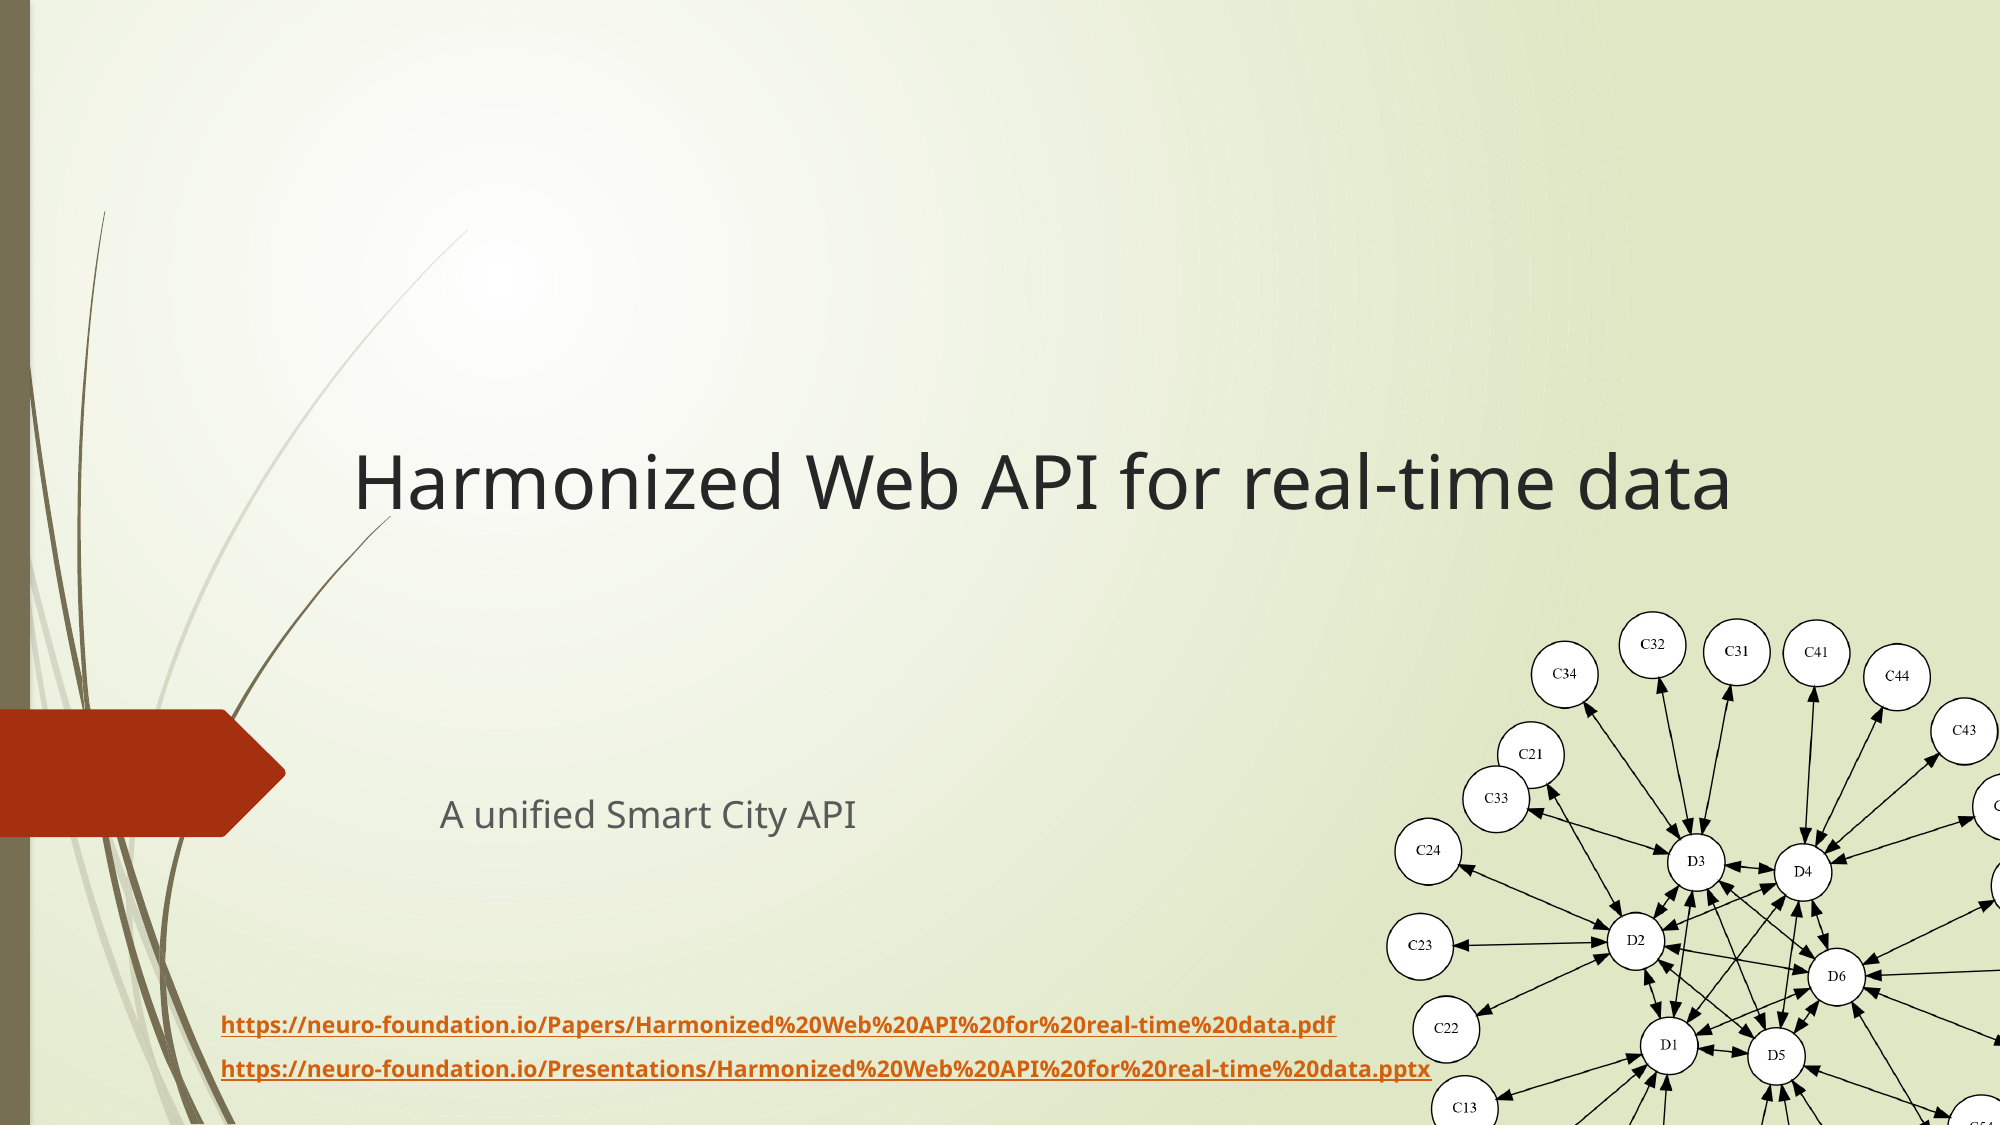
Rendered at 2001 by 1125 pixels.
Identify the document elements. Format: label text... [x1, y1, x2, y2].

title Harmonized Web API for real-time data [337, 412, 1888, 532]
picture [1380, 606, 2000, 1125]
text_box https://neuro-foundation.io/Presentations/Harmonized%20Web%20API%20for%20real-time%20data.pptx [205, 1046, 1376, 1089]
subtitle A unified Smart City API [424, 783, 1376, 969]
text_box https://neuro-foundation.io/Papers/Harmonized%20Web%20API%20for%20real-time%20data.pdf [205, 1003, 1376, 1046]
